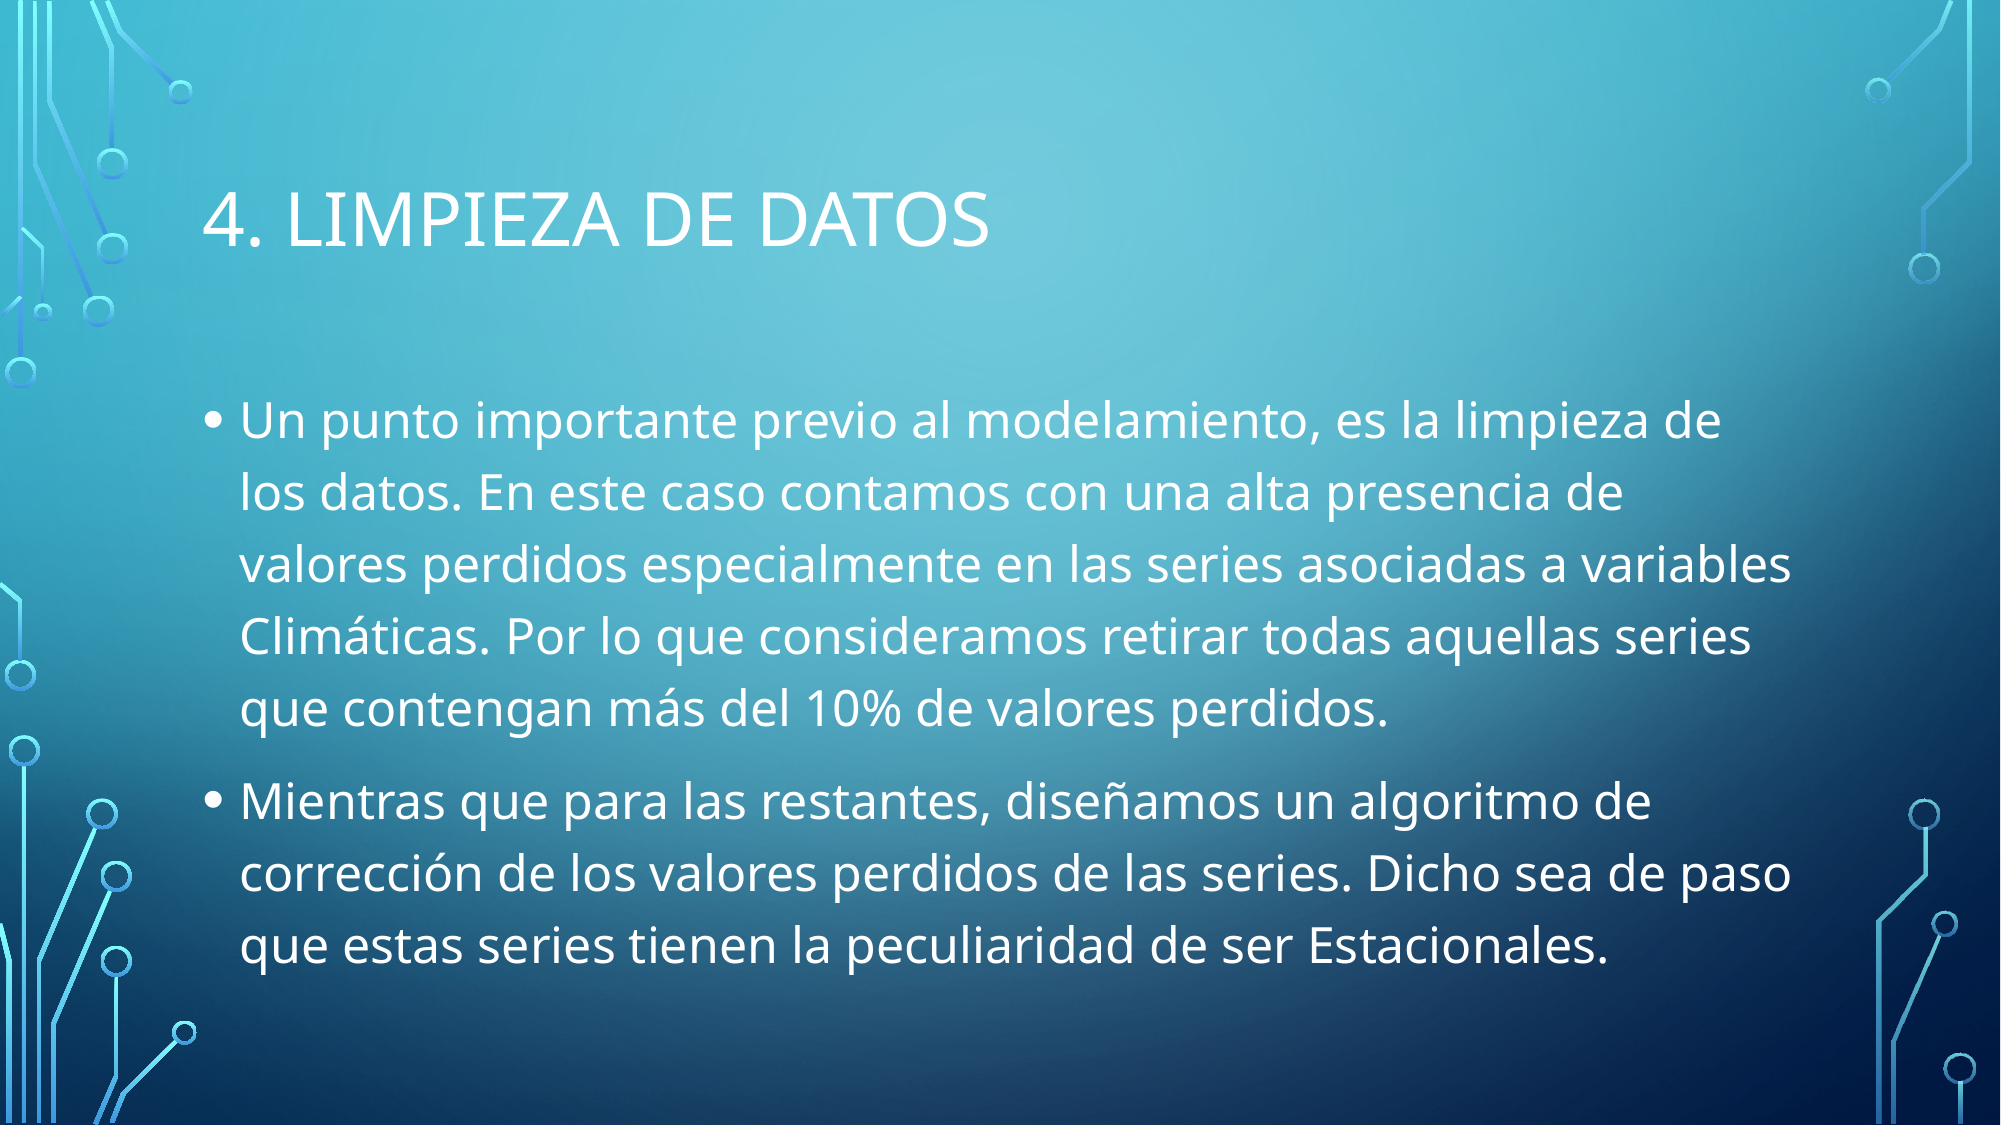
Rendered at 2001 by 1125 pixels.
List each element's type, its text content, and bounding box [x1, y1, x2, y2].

title 4. Limpieza de datos [187, 101, 1813, 344]
list Un punto importante previo al modelamiento, es la limpieza de los datos. En este caso contamos con una alta presencia de valores perdidos especialmente en las series asociadas a variables Climáticas. Por lo que consideramos retirar todas aquellas series que contengan más del 10% de valores perdidos. Mientras que para las restantes, diseñamos un algoritmo de corrección de los valores perdidos de las series. Dicho sea de paso que estas series tienen la peculiaridad de ser Estacionales. [187, 369, 1813, 950]
